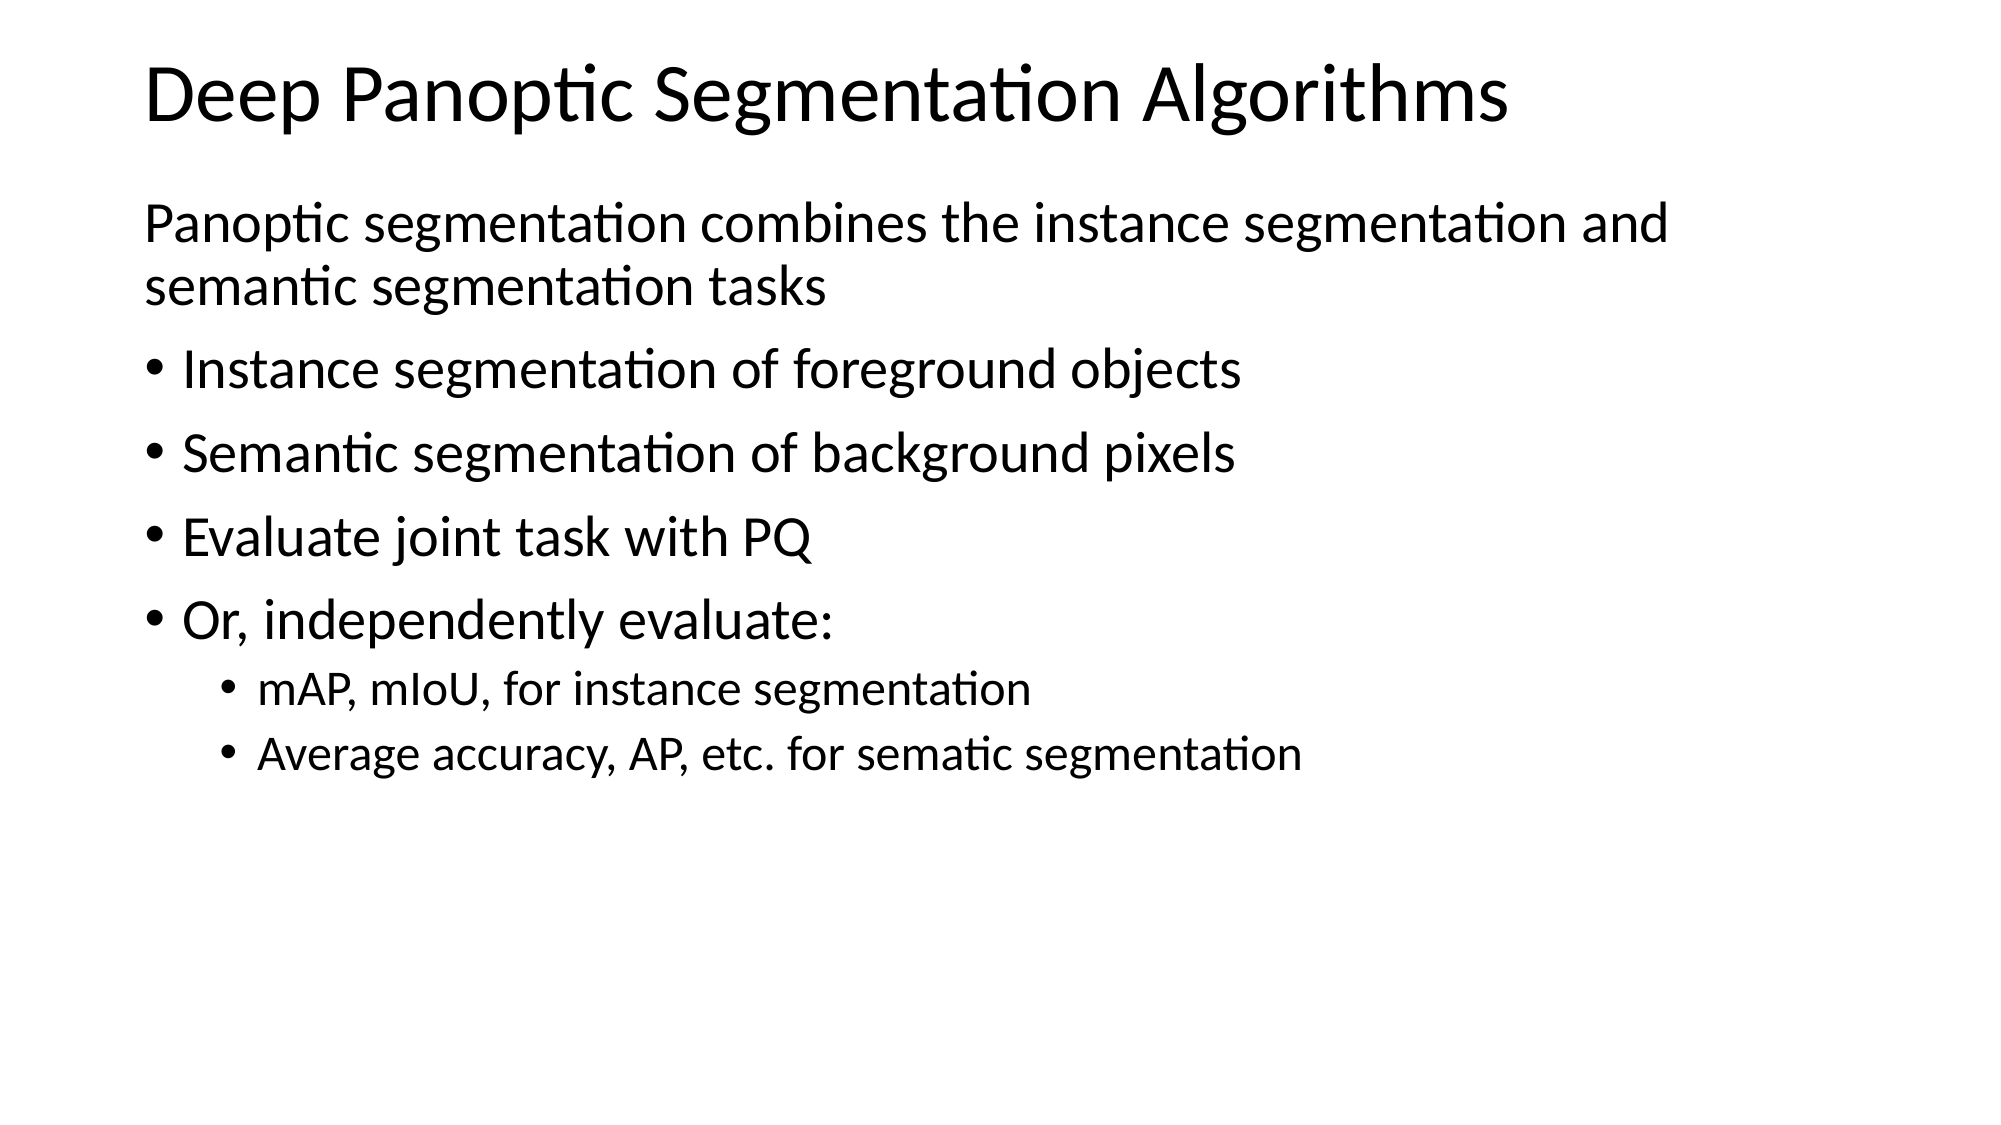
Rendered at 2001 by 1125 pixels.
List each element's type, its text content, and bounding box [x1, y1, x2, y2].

list Panoptic segmentation combines the instance segmentation and semantic segmentation tasks Instance segmentation of foreground objects Semantic segmentation of background pixels Evaluate joint task with PQ Or, independently evaluate: mAP, mIoU, for instance segmentation Average accuracy, AP, etc. for sematic segmentation [129, 184, 1855, 1102]
title Deep Panoptic Segmentation Algorithms [129, 22, 1855, 166]
